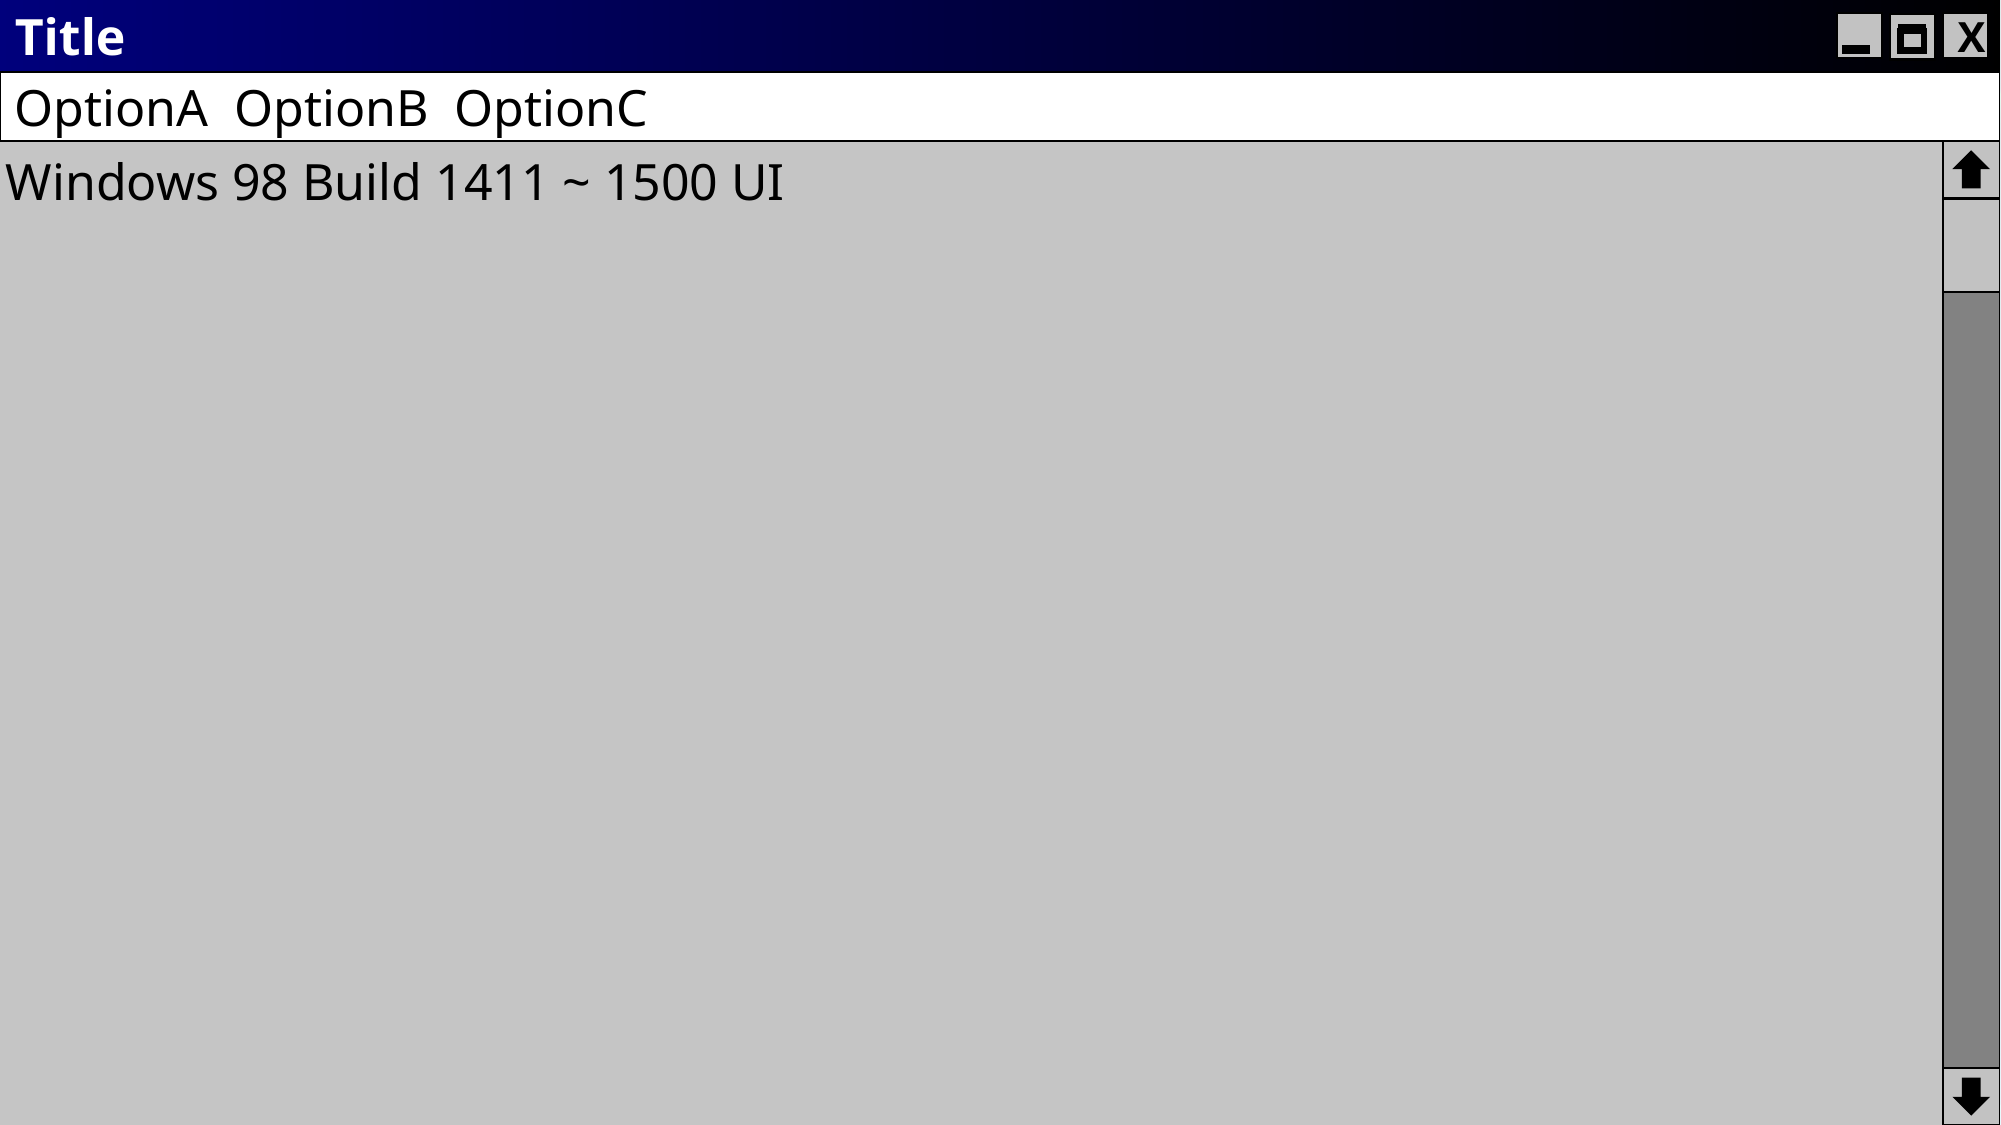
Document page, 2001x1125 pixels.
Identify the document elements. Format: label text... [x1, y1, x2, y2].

text_box [1942, 293, 2000, 1067]
text_box [1842, 45, 1870, 54]
text_box [1949, 1076, 1993, 1118]
text_box [1942, 142, 2000, 197]
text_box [1899, 24, 1925, 51]
text_box [1949, 148, 1993, 190]
text_box [1889, 13, 1936, 61]
text_box OptionA OptionB OptionC [0, 71, 2000, 142]
text_box X [1942, 12, 1989, 59]
text_box [1942, 1067, 2000, 1125]
text_box [1942, 198, 2000, 293]
text_box Windows 98 Build 1411 ~ 1500 UI [0, 143, 800, 218]
text_box [0, 142, 1942, 1125]
text_box Title [0, 0, 2000, 71]
text_box [1836, 12, 1883, 59]
